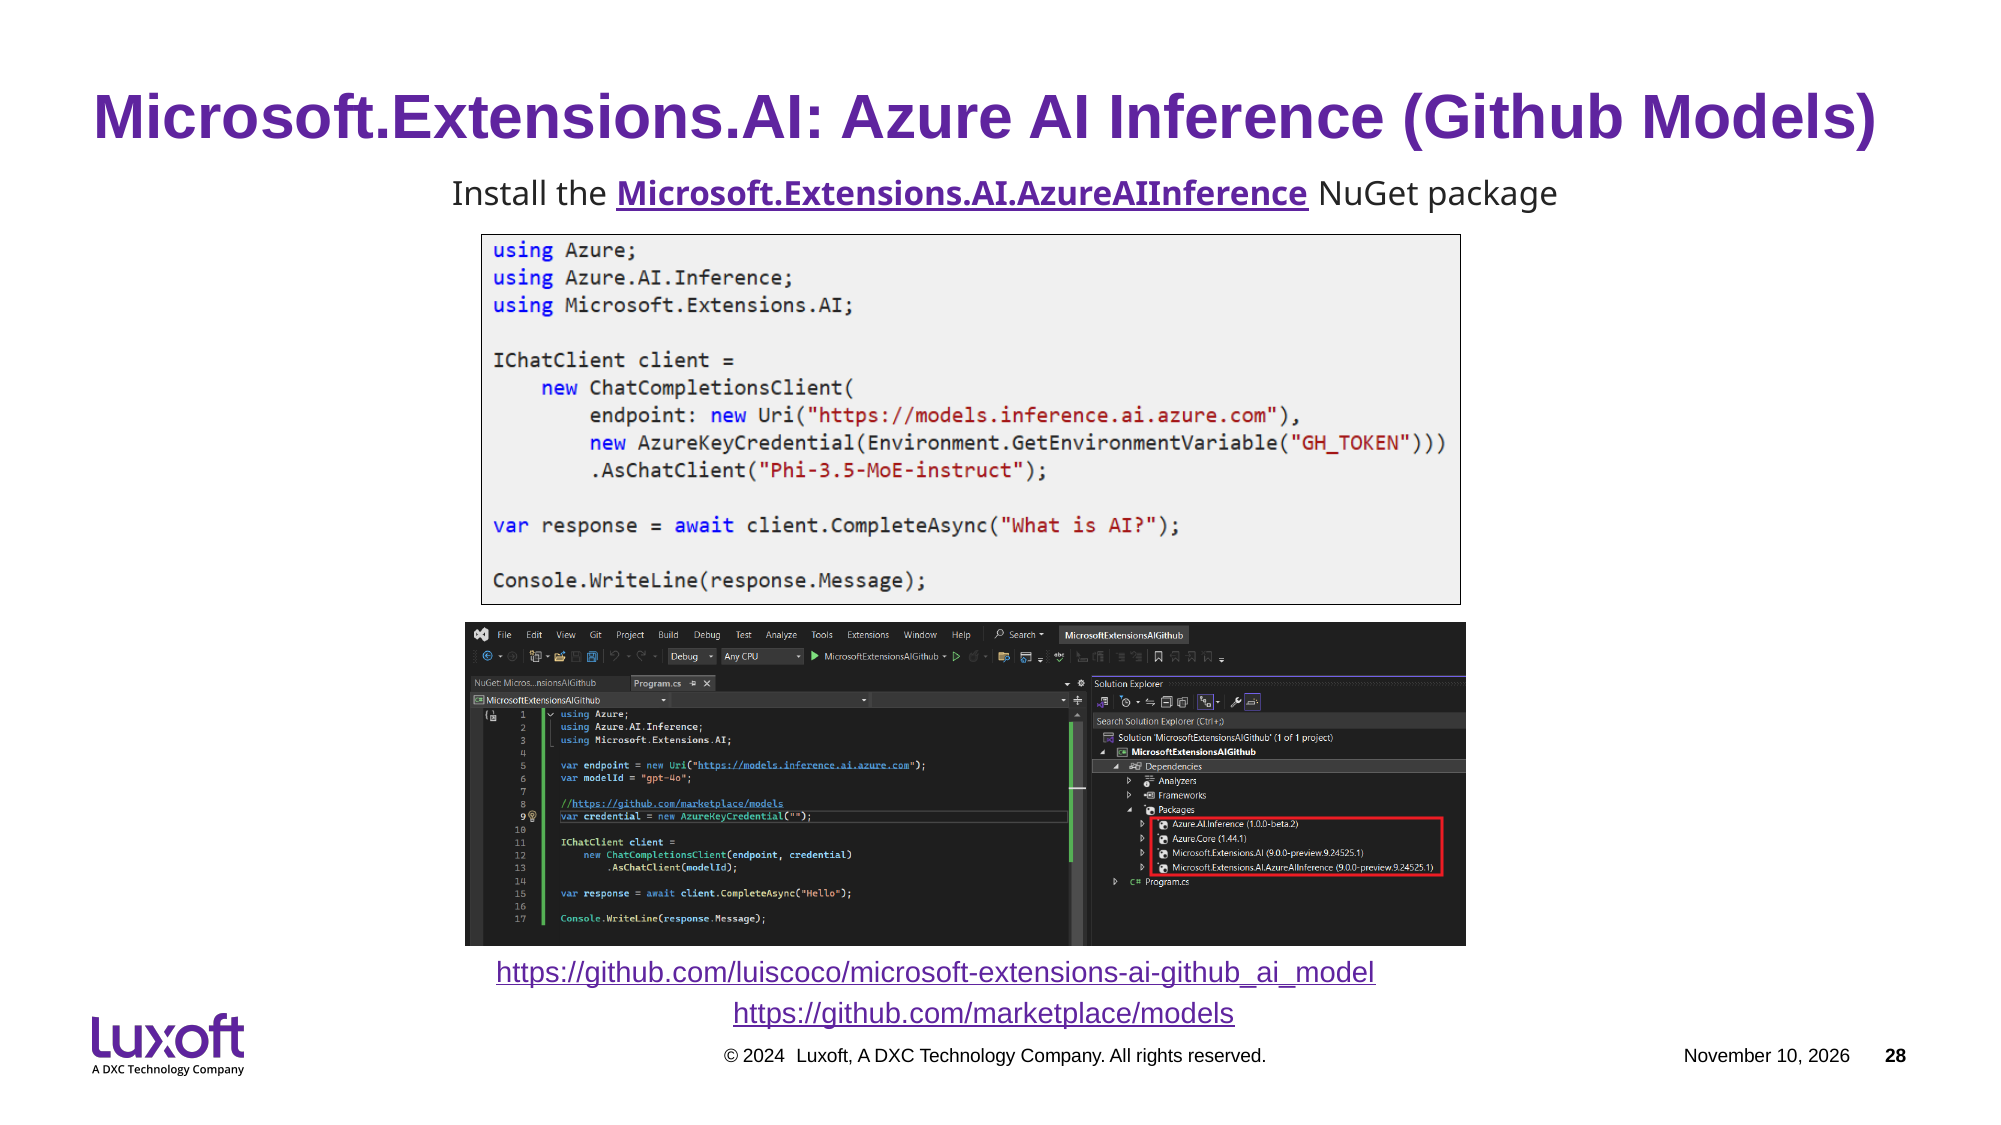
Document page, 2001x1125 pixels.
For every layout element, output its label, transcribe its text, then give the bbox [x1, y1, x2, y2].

picture [92, 1013, 244, 1076]
picture [465, 622, 1466, 946]
text_box Install the Microsoft.Extensions.AI.AzureAIInference NuGet package [437, 165, 1636, 226]
text_box https://github.com/luiscoco/microsoft-extensions-ai-github_ai_model [481, 945, 1519, 996]
picture [481, 234, 1461, 605]
text_box https://github.com/marketplace/models [718, 996, 1330, 1037]
title Microsoft.Extensions.AI: Azure AI Inference (Github Models) [93, 87, 1907, 282]
